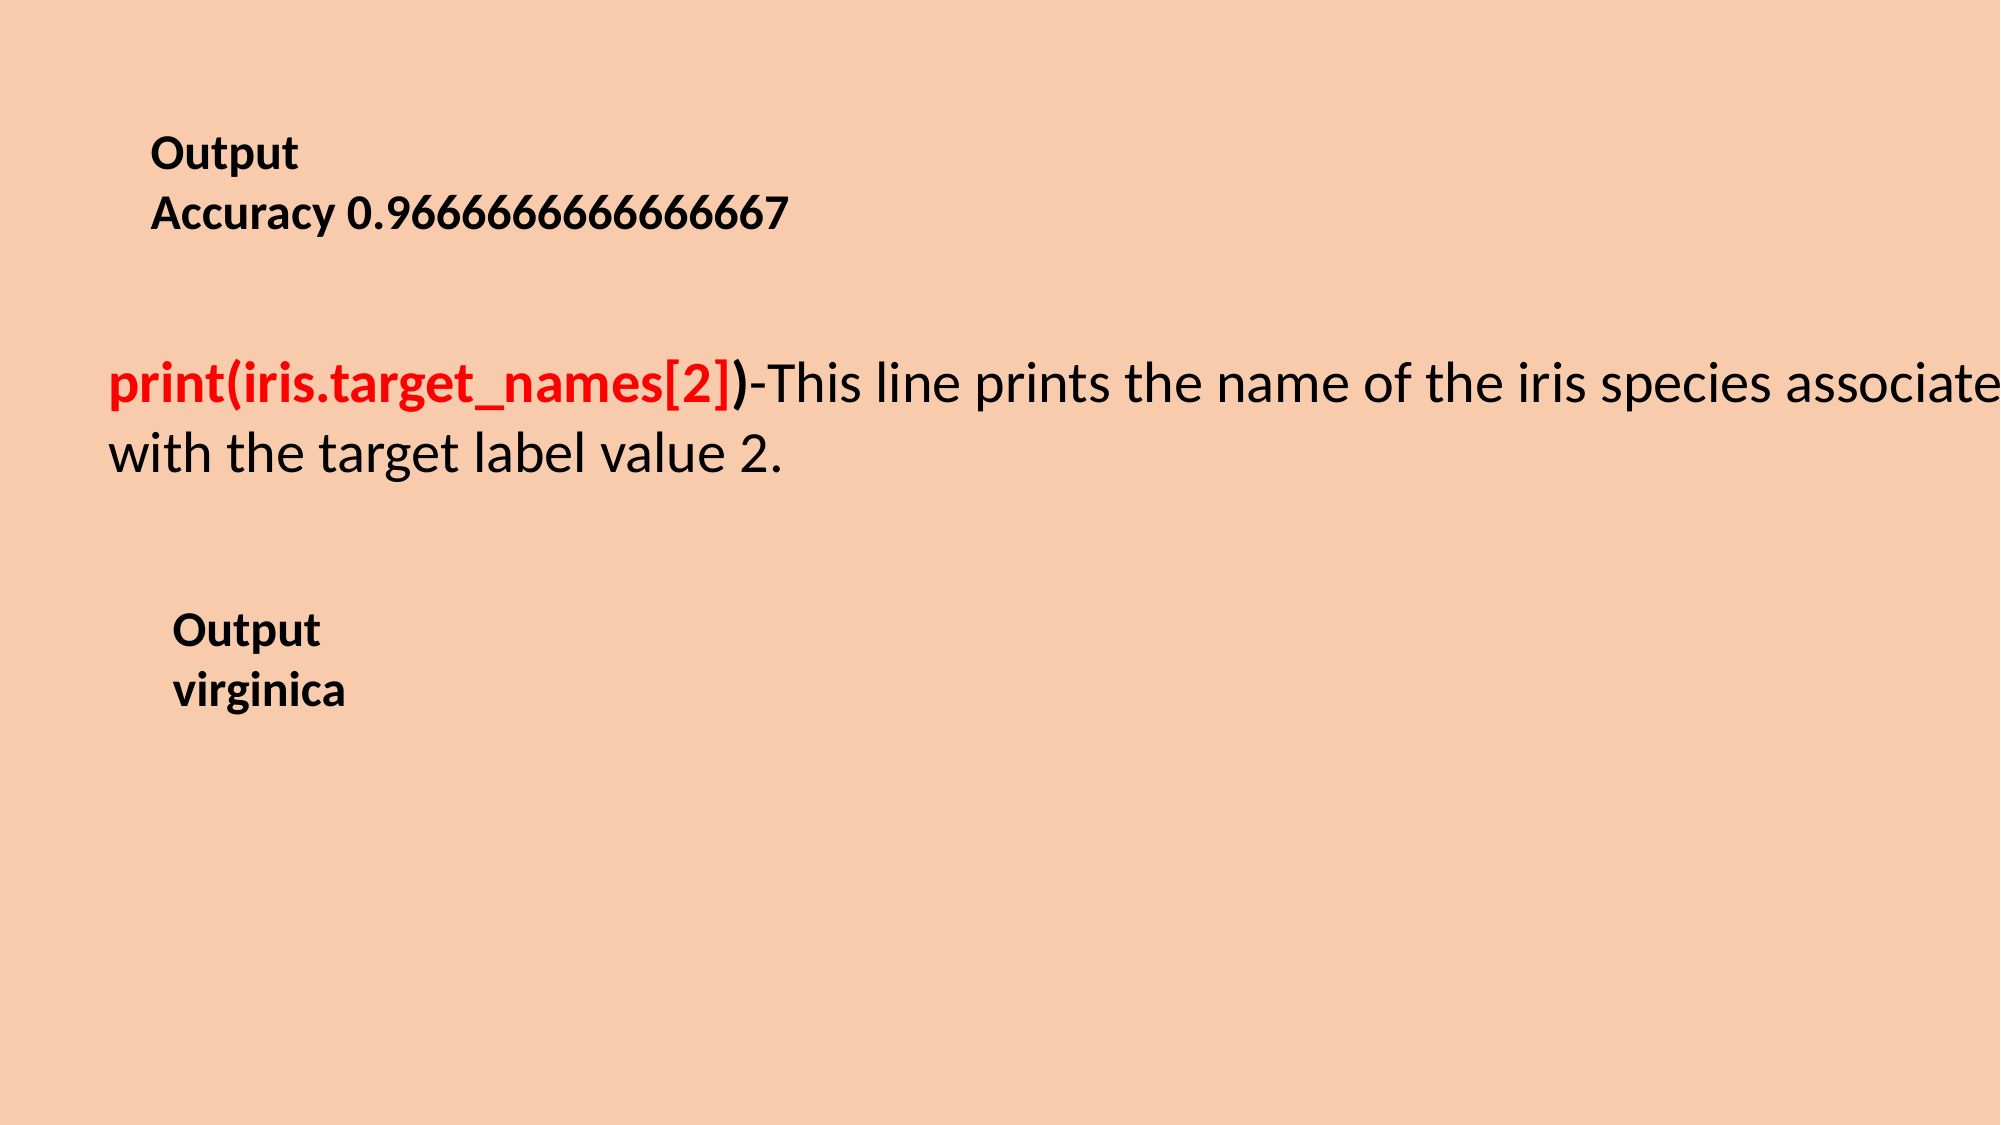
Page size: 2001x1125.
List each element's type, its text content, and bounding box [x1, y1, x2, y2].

text_box Output Accuracy 0.9666666666666667 [135, 112, 2000, 307]
text_box print(iris.target_names[2])-This line prints the name of the iris species associated with the target label value 2. [93, 336, 2000, 492]
text_box Output virginica [157, 588, 693, 724]
